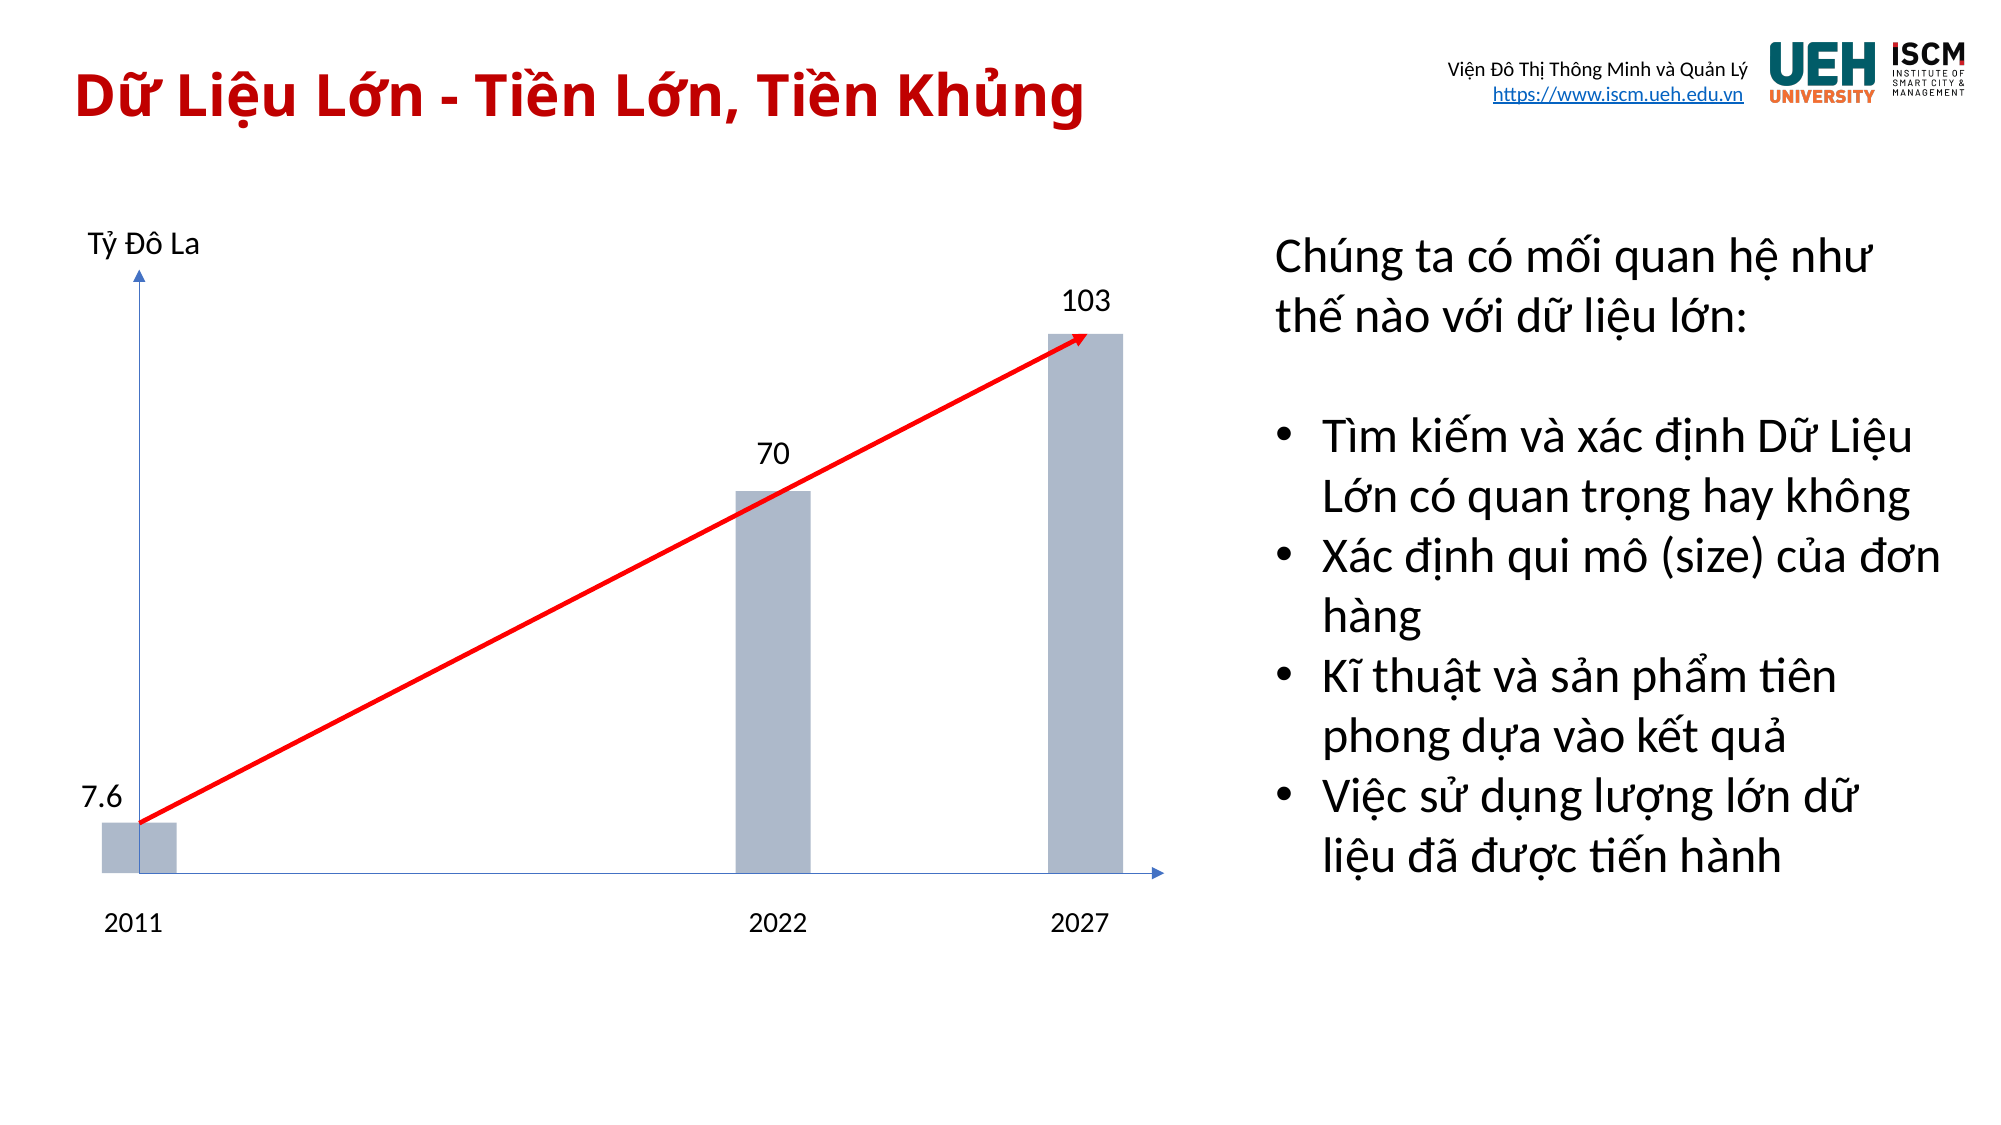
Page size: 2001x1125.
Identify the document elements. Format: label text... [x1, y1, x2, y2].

text_box 7.6 [33, 767, 138, 822]
text_box [101, 822, 139, 874]
text_box [735, 824, 812, 873]
text_box 2011 [89, 896, 193, 947]
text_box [1415, 38, 1968, 114]
text_box 103 [999, 270, 1172, 325]
text_box Dữ Liệu Lớn - Tiền Lớn, Tiền Khủng [58, 48, 1942, 145]
text_box [1047, 333, 1124, 873]
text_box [139, 333, 1088, 824]
text_box 2022 [733, 896, 838, 946]
text_box 2027 [1035, 896, 1140, 946]
text_box Tỷ Đô La [58, 214, 230, 269]
text_box [140, 824, 178, 873]
text_box Chúng ta có mối quan hệ như thế nào với dữ liệu lớn: Tìm kiếm và xác định Dữ Liệu Lớn có quan trọng hay không Xác định qui mô (size) của đơn hàng Kĩ thuật và sản phẩm tiên phong dựa vào kết quả Việc sử dụng lượng lớn dữ liệu đã được tiến hành [1260, 215, 1959, 891]
